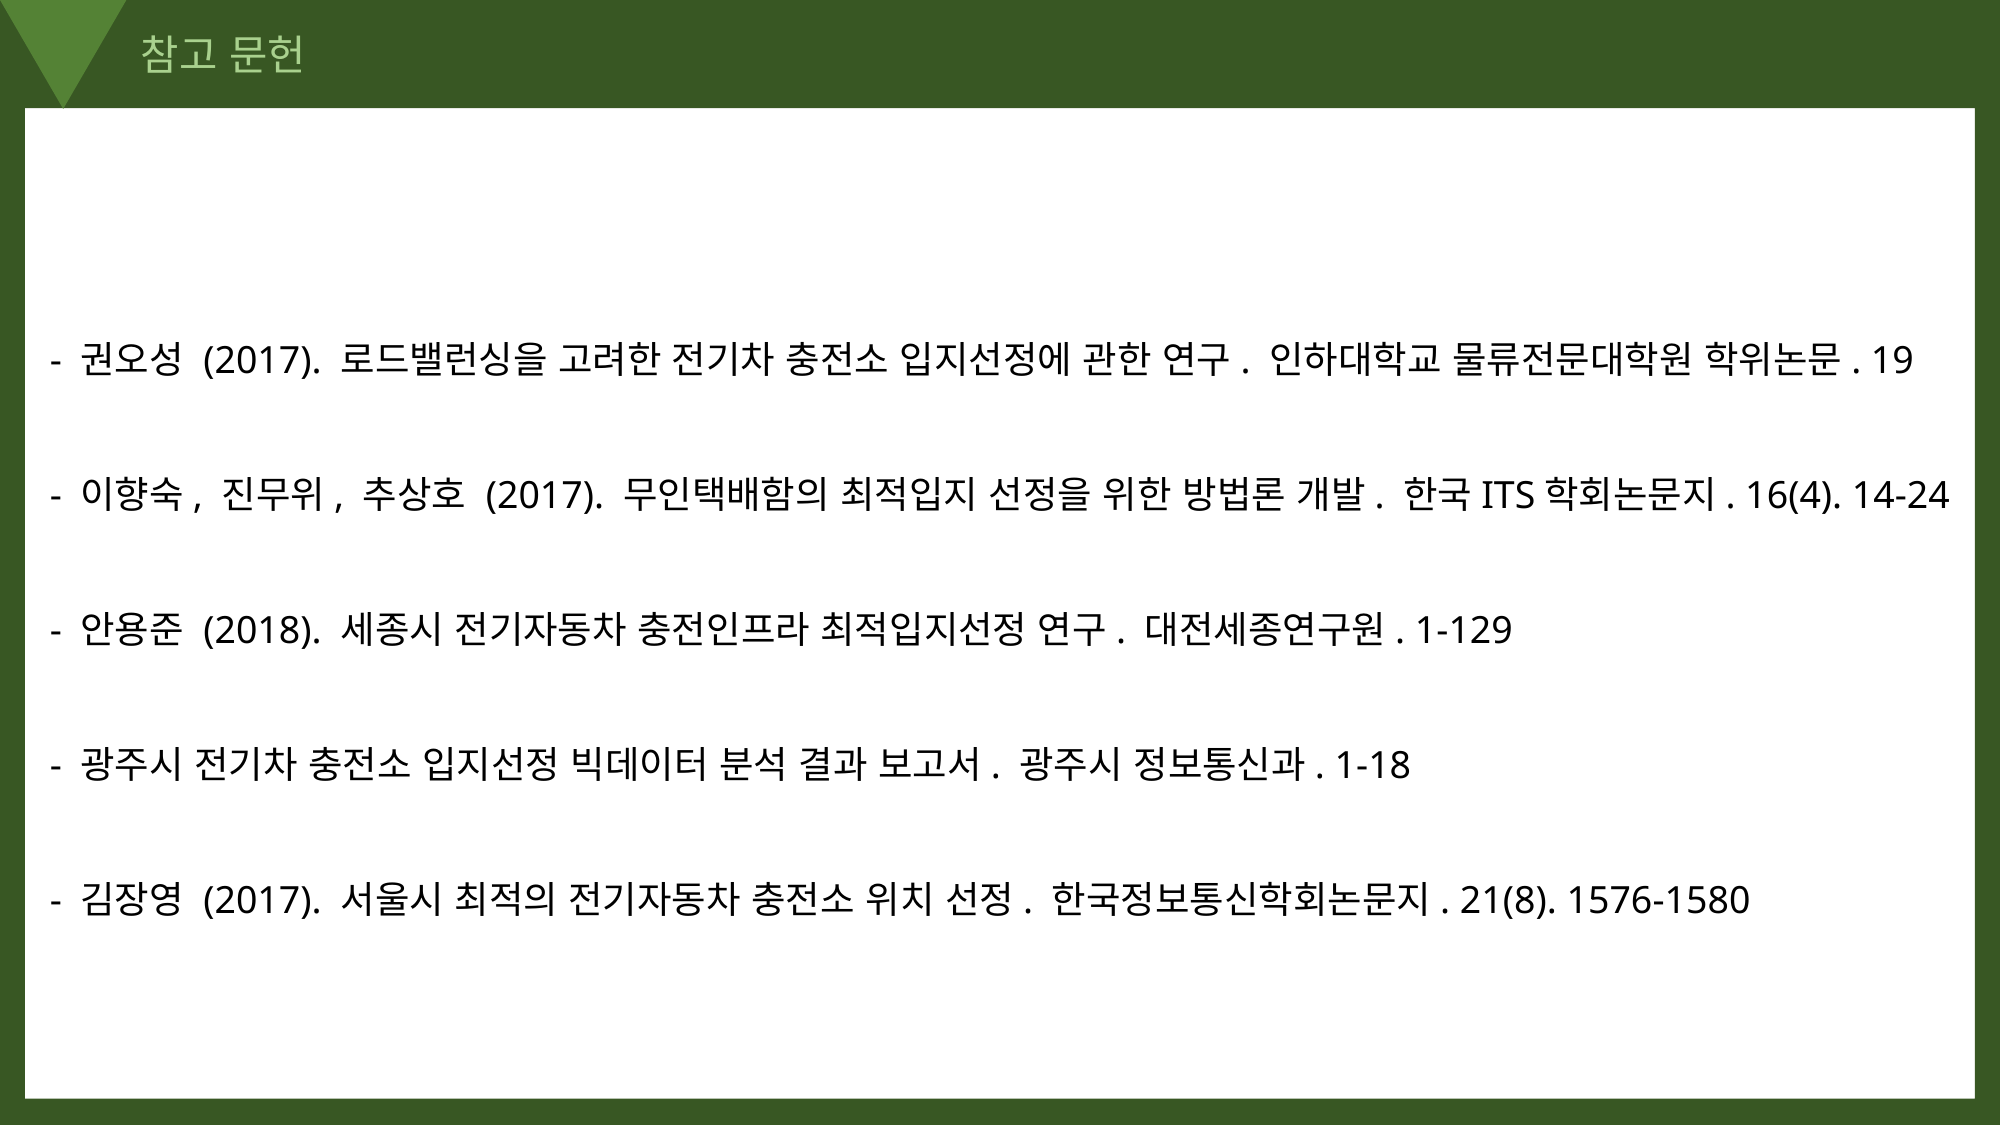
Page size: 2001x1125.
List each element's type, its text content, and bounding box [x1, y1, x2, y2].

text_box - 권오성 (2017). 로드밸런싱을 고려한 전기차 충전소 입지선정에 관한 연구. 인하대학교 물류전문대학원 학위논문. 19 - 이향숙, 진무위, 추상호 (2017). 무인택배함의 최적입지 선정을 위한 방법론 개발. 한국ITS학회논문지. 16(4). 14-24 - 안용준 (2018). 세종시 전기자동차 충전인프라 최적입지선정 연구. 대전세종연구원. 1-129 - 광주시 전기차 충전소 입지선정 빅데이터 분석 결과 보고서. 광주시 정보통신과. 1-18 - 김장영 (2017). 서울시 최적의 전기자동차 충전소 위치 선정. 한국정보통신학회논문지. 21(8). 1576-1580 [34, 305, 1965, 929]
text_box [0, 0, 2000, 1125]
text_box 참고 문헌 [125, 21, 322, 87]
text_box [0, 0, 128, 112]
